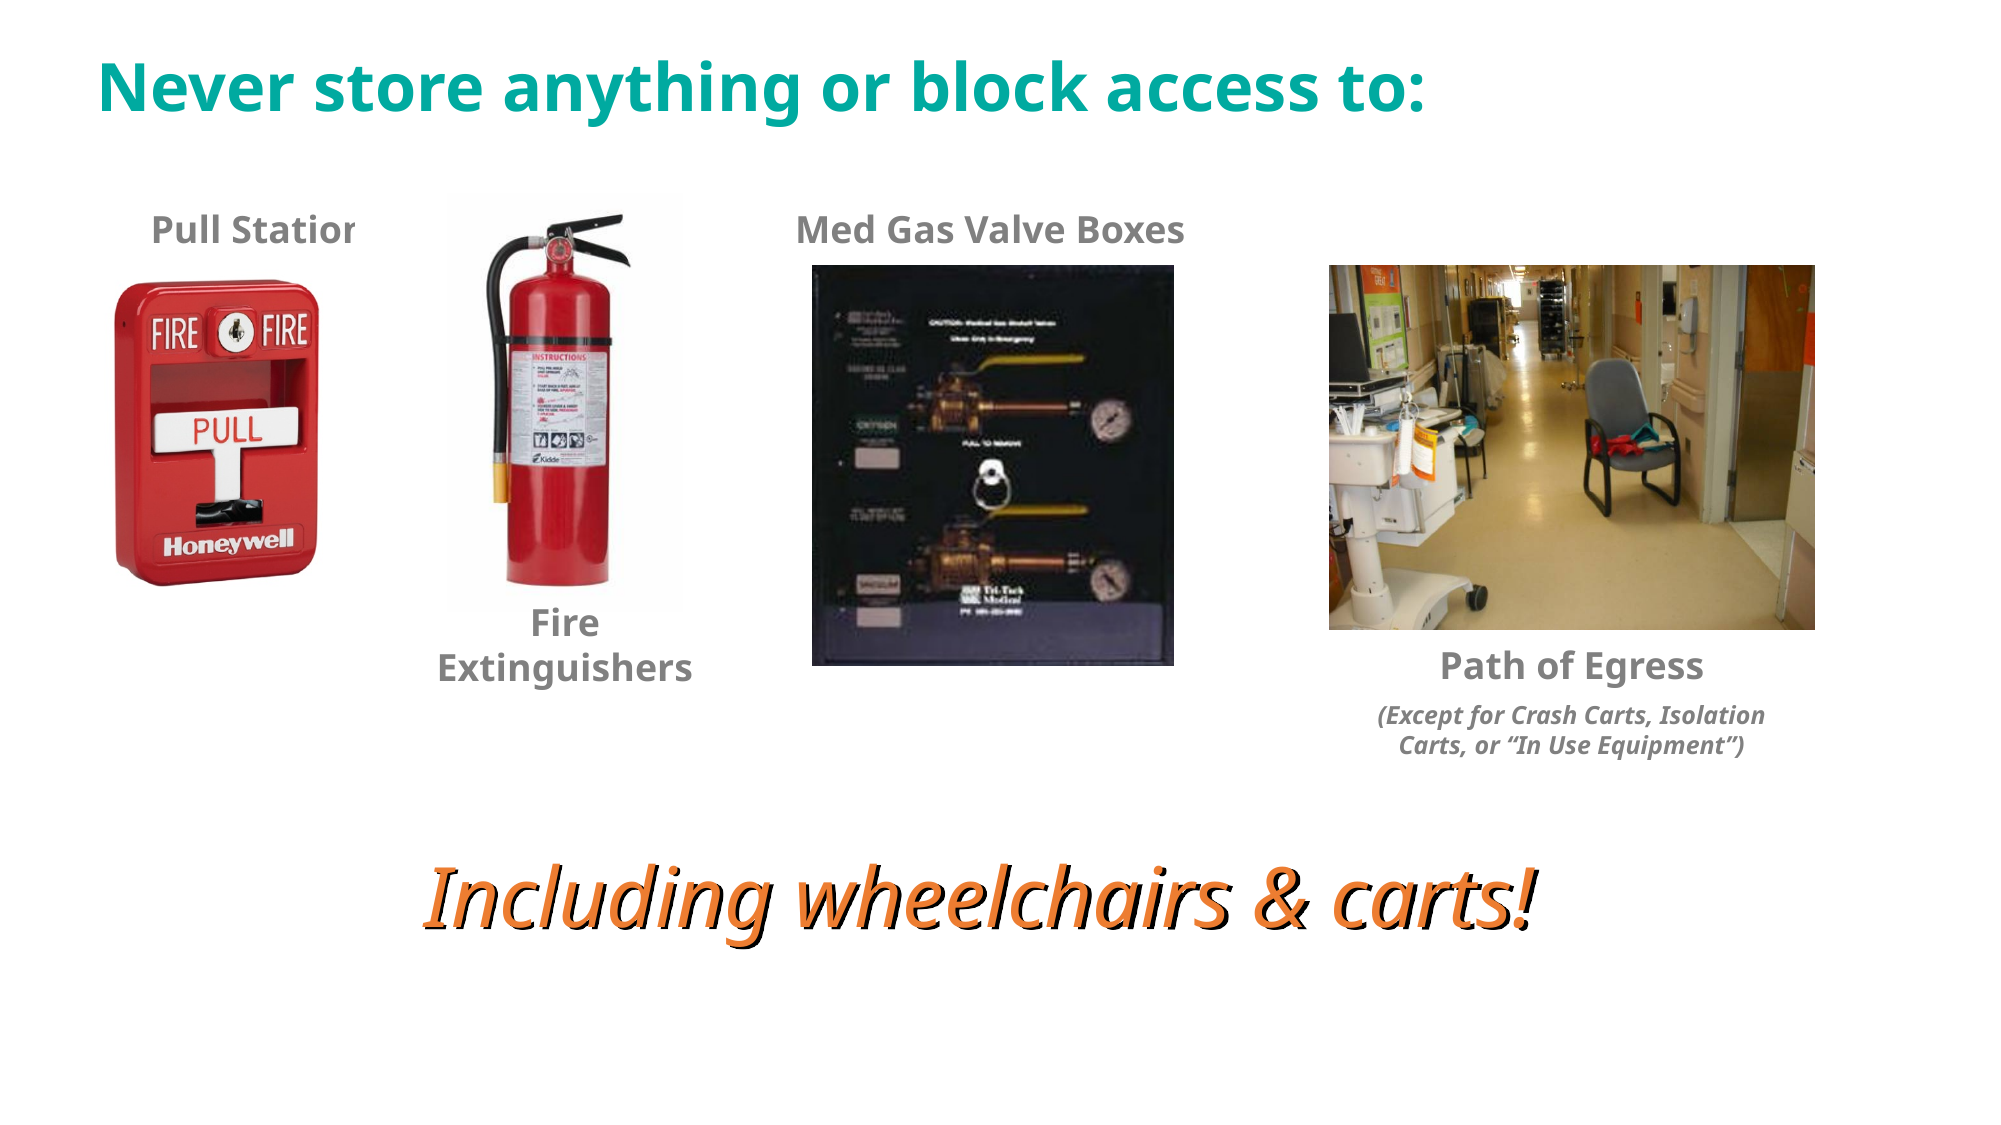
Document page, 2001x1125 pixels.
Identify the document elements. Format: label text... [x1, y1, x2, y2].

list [355, 193, 775, 612]
text_box Never store anything or block access to: [81, 36, 1892, 132]
text_box Med Gas Valve Boxes [775, 198, 1207, 259]
text_box Pull Stations [99, 198, 355, 236]
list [49, 236, 355, 612]
text_box Path of Egress (Except for Crash Carts, Isolation Carts, or “In Use Equipment”) [1329, 634, 1815, 767]
text_box Including wheelchairs & carts! [99, 833, 1861, 971]
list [812, 265, 1174, 666]
text_box Fire Extinguishers [383, 612, 747, 697]
picture [1329, 265, 1815, 630]
